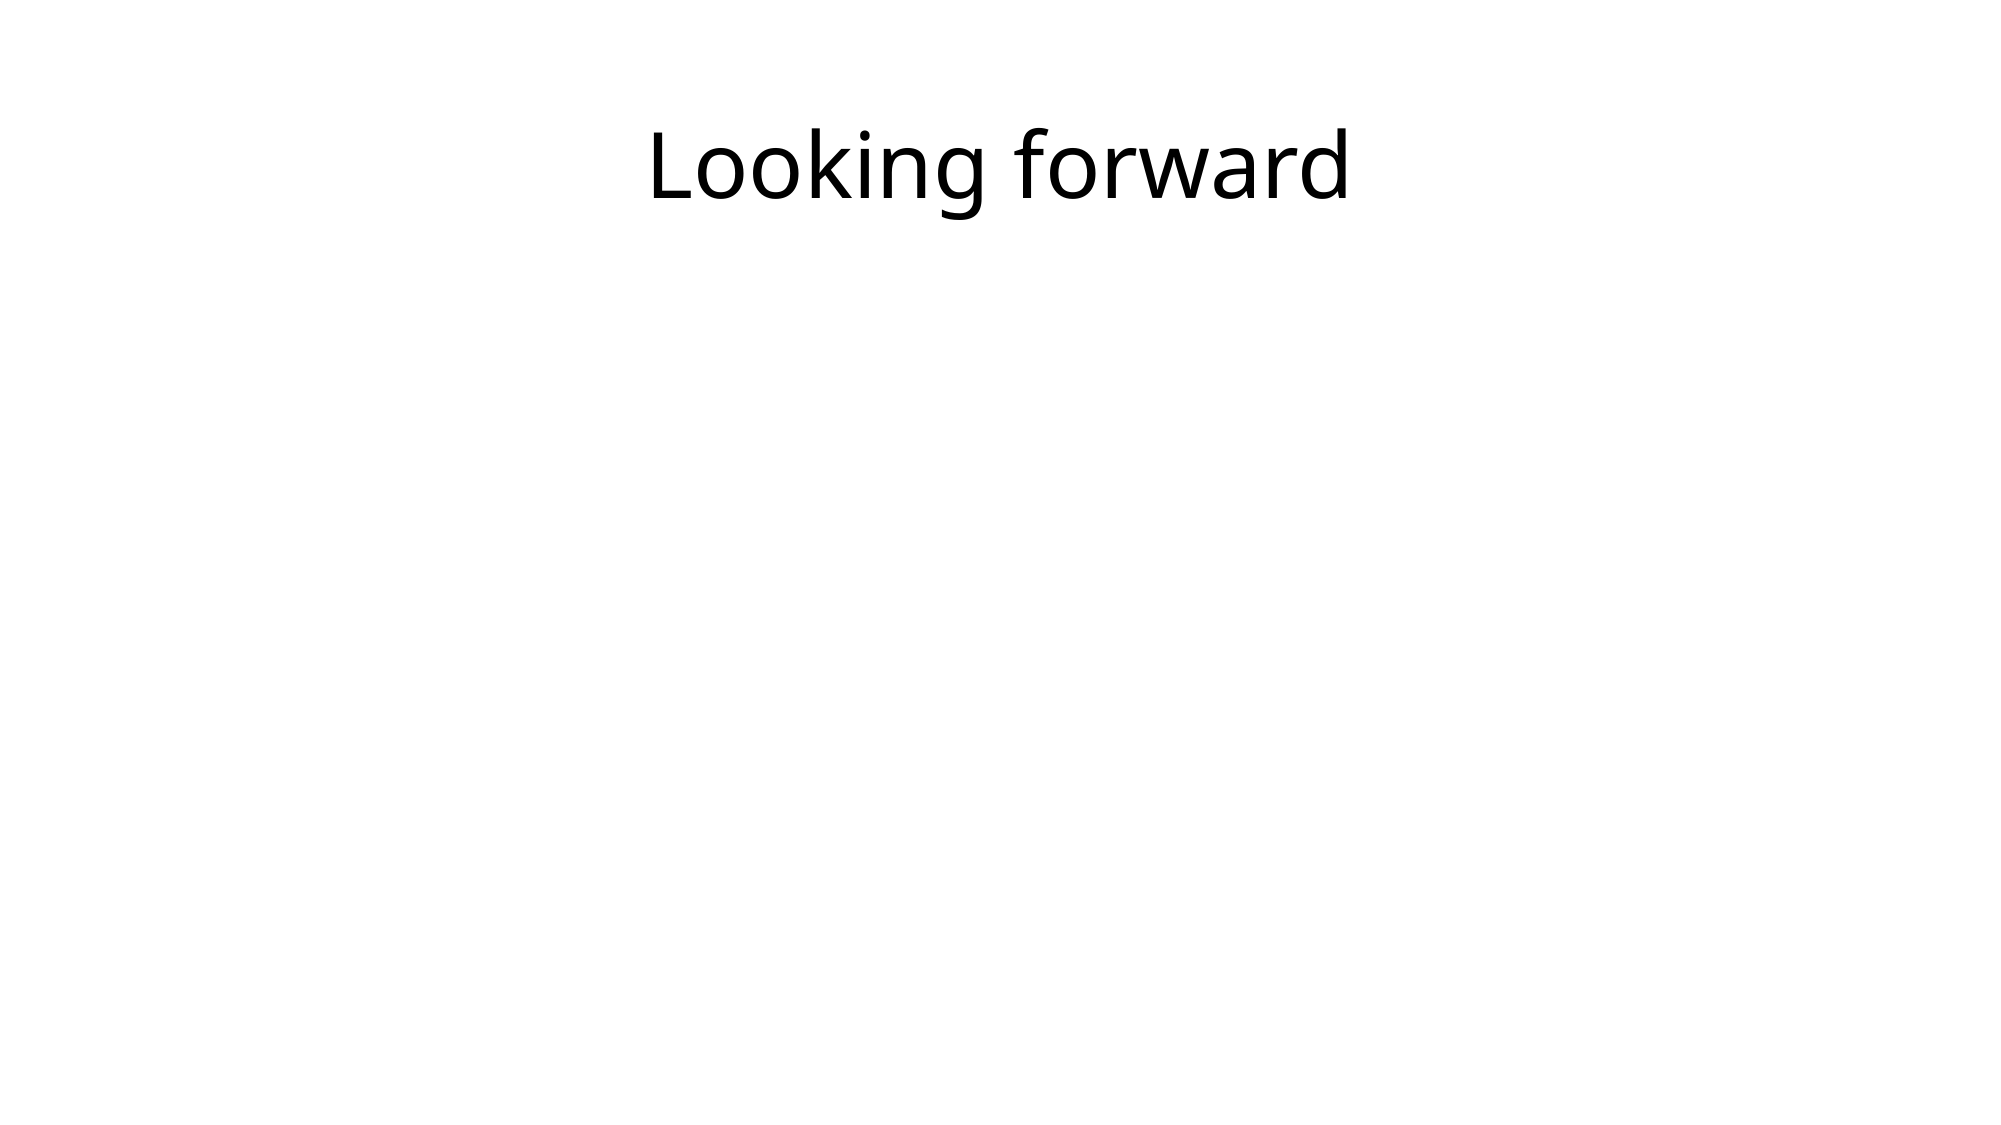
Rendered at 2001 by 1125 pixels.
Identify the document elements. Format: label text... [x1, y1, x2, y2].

title Looking forward [137, 59, 1863, 278]
